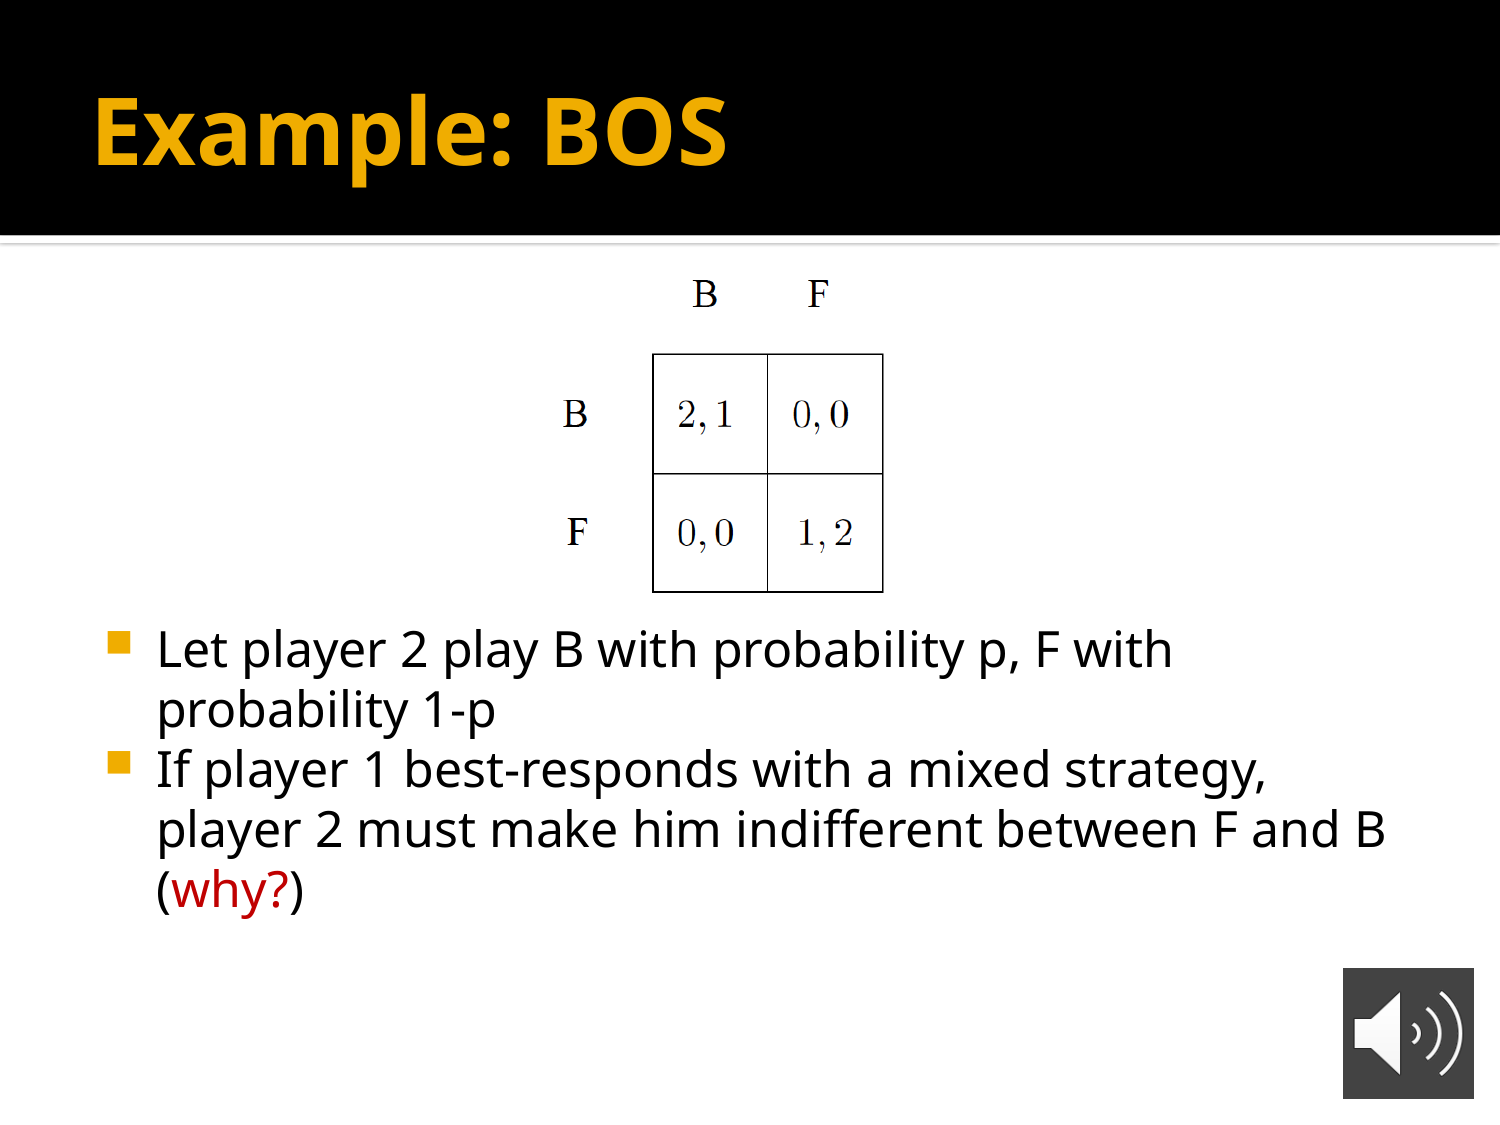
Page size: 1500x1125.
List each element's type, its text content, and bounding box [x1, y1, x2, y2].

picture [488, 252, 952, 630]
picture [1341, 966, 1475, 1100]
list Let player 2 play B with probability p, F with probability 1-p If player 1 best-responds with a mixed strategy, player 2 must make him indifferent between F and B (why?) [75, 602, 1425, 995]
title Example: BOS [75, 25, 1425, 231]
